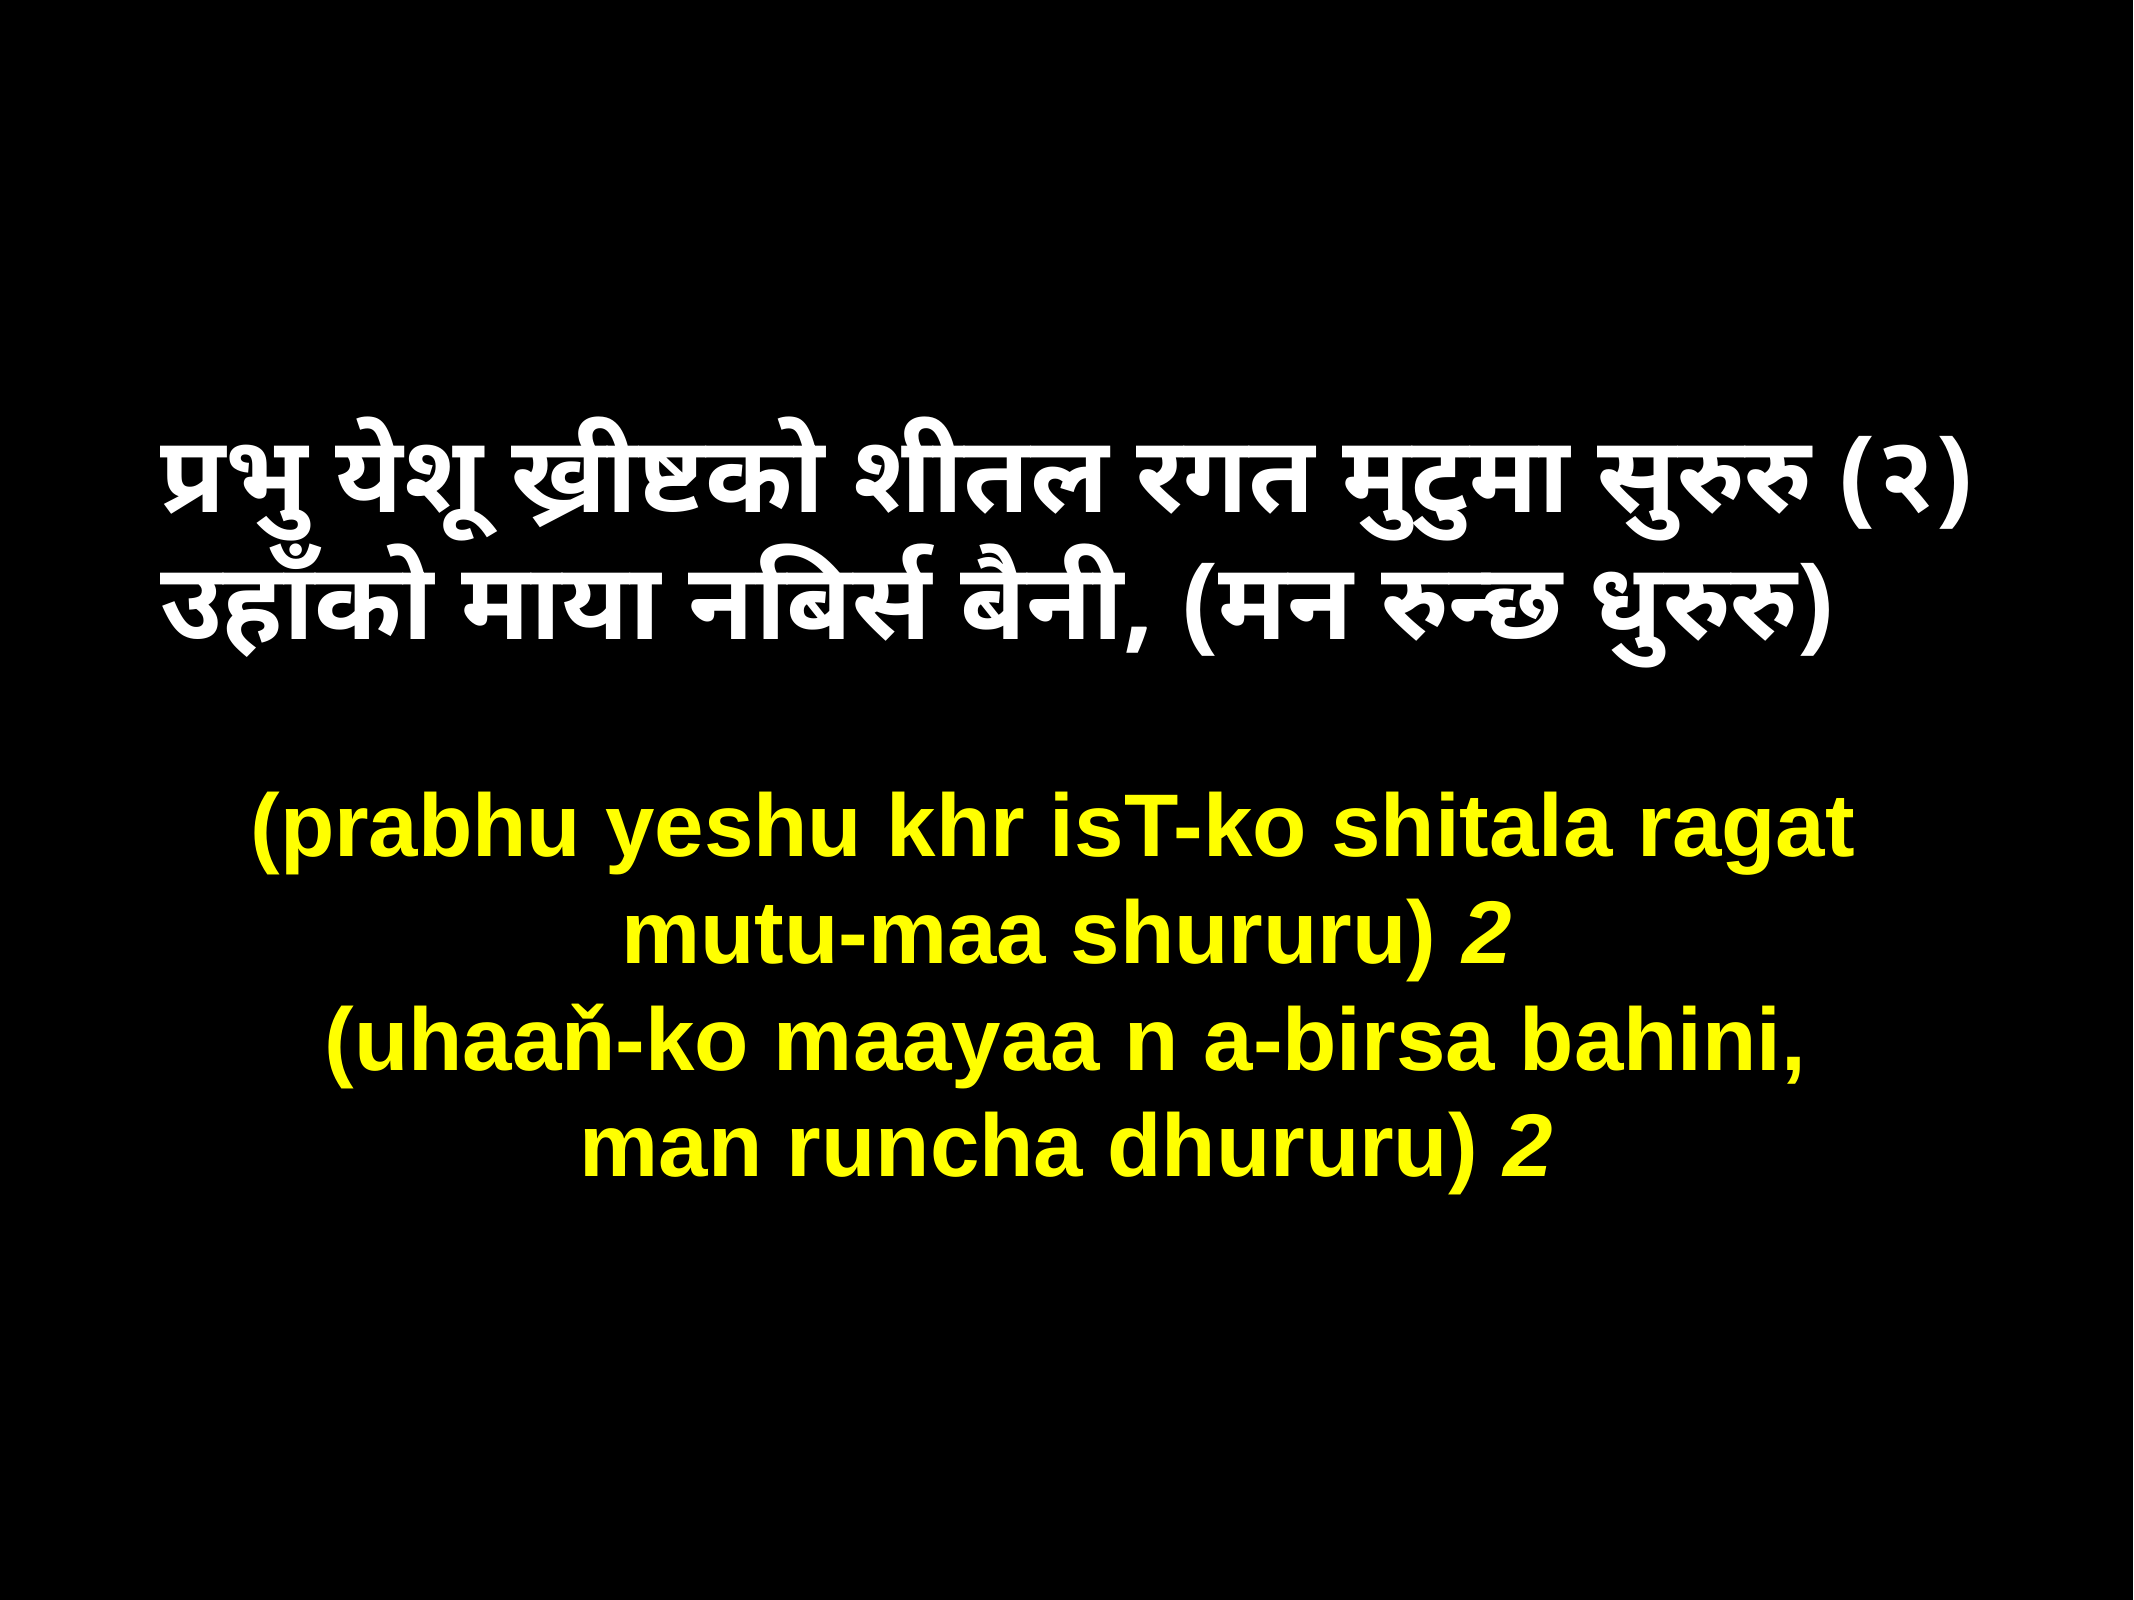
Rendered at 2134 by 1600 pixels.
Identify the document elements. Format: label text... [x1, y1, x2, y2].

text_box प्रभु येशू ख्रीष्टको शीतल रगत मुटुमा सुरुरु (२) उहाँको माया नबिर्स बैनी, (मन रुन्छ धुरुरु) (prabhu yeshu khr isT-ko shitala ragat mutu-maa shururu) 2 (uhaaň-ko maayaa n a-birsa bahini, man runcha dhururu) 2 [155, 400, 1978, 1200]
